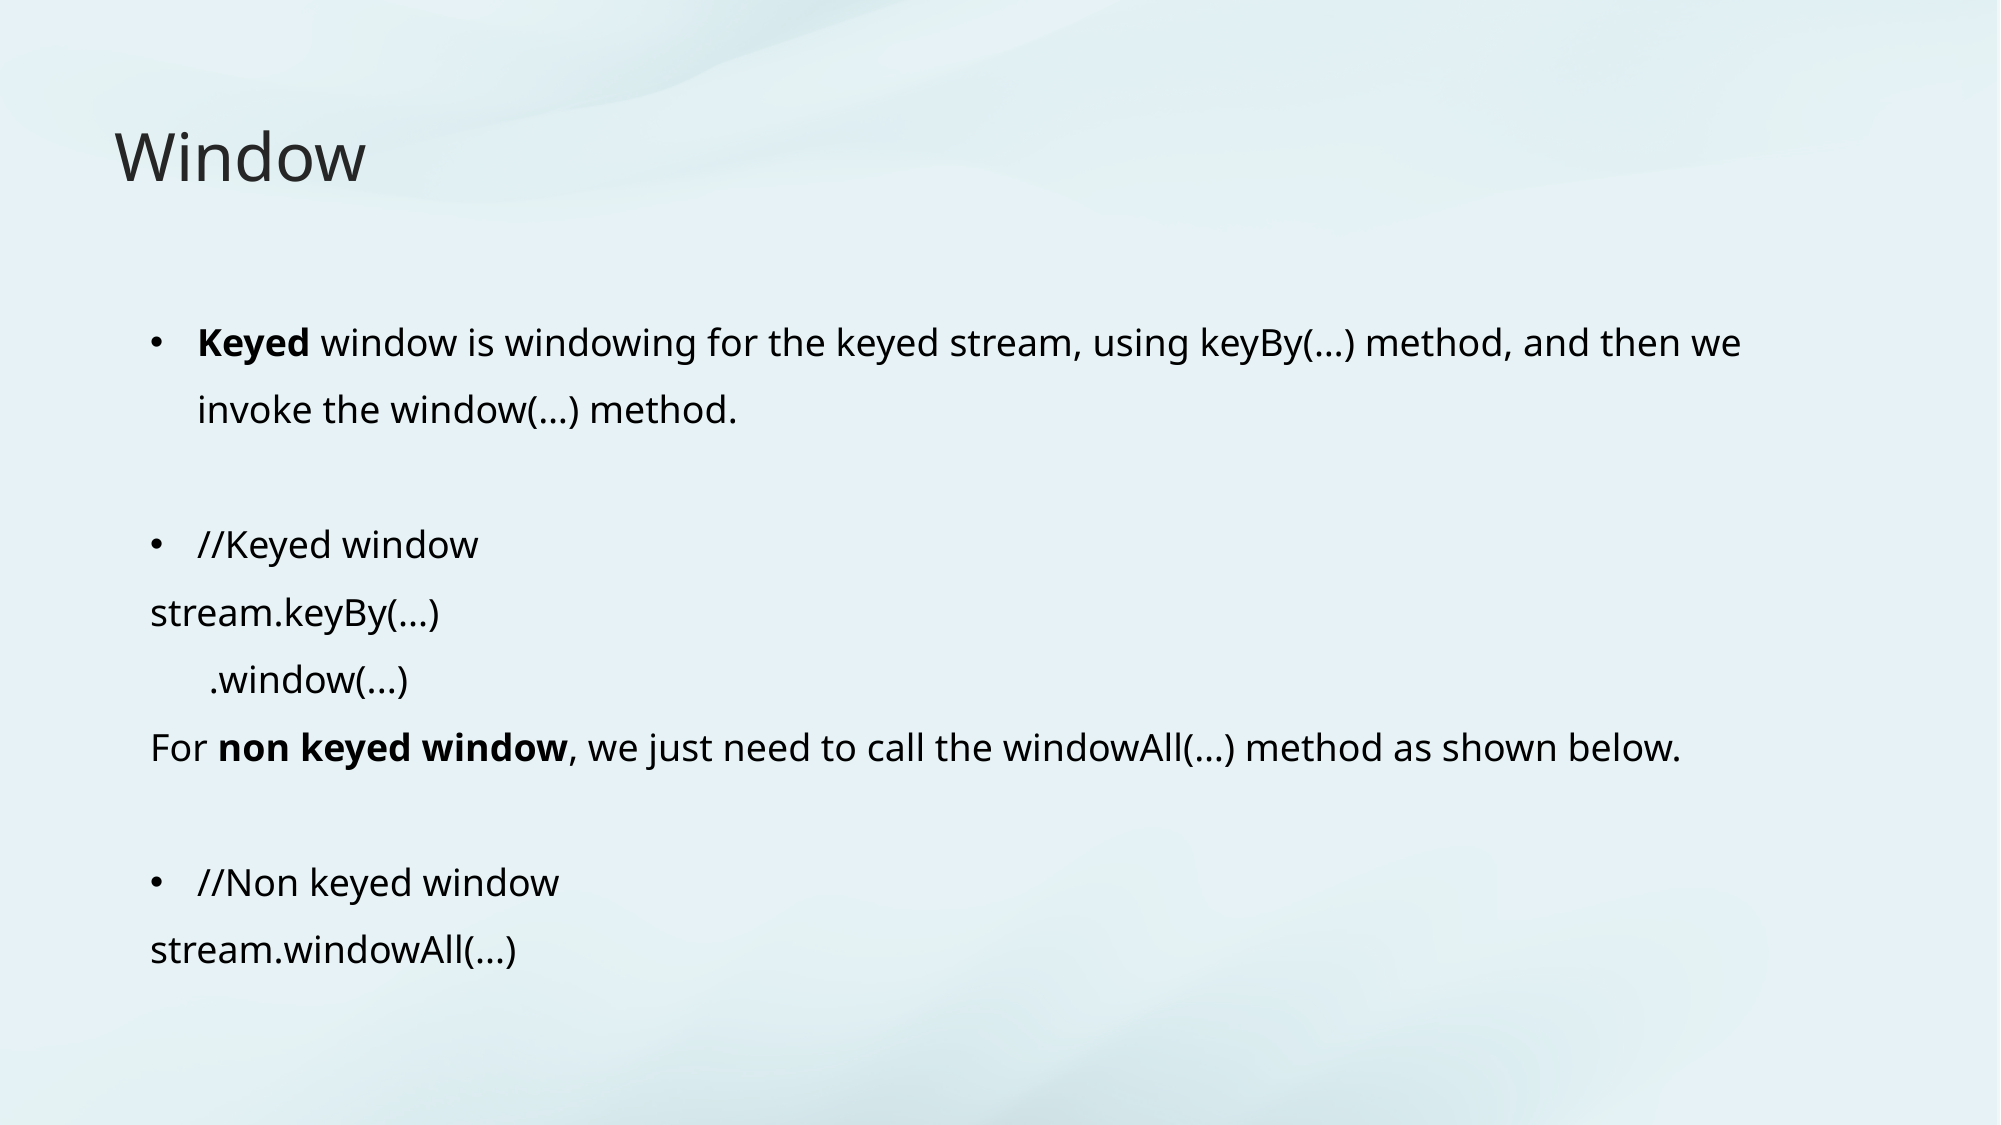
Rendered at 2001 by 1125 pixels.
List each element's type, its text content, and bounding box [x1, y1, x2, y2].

text_box Keyed window is windowing for the keyed stream, using keyBy(…) method, and then we invoke the window(…) method. //Keyed window stream.keyBy(...) .window(...) For non keyed window, we just need to call the windowAll(…) method as shown below. //Non keyed window stream.windowAll(...) [135, 288, 1840, 1046]
title Window [114, 64, 1886, 195]
